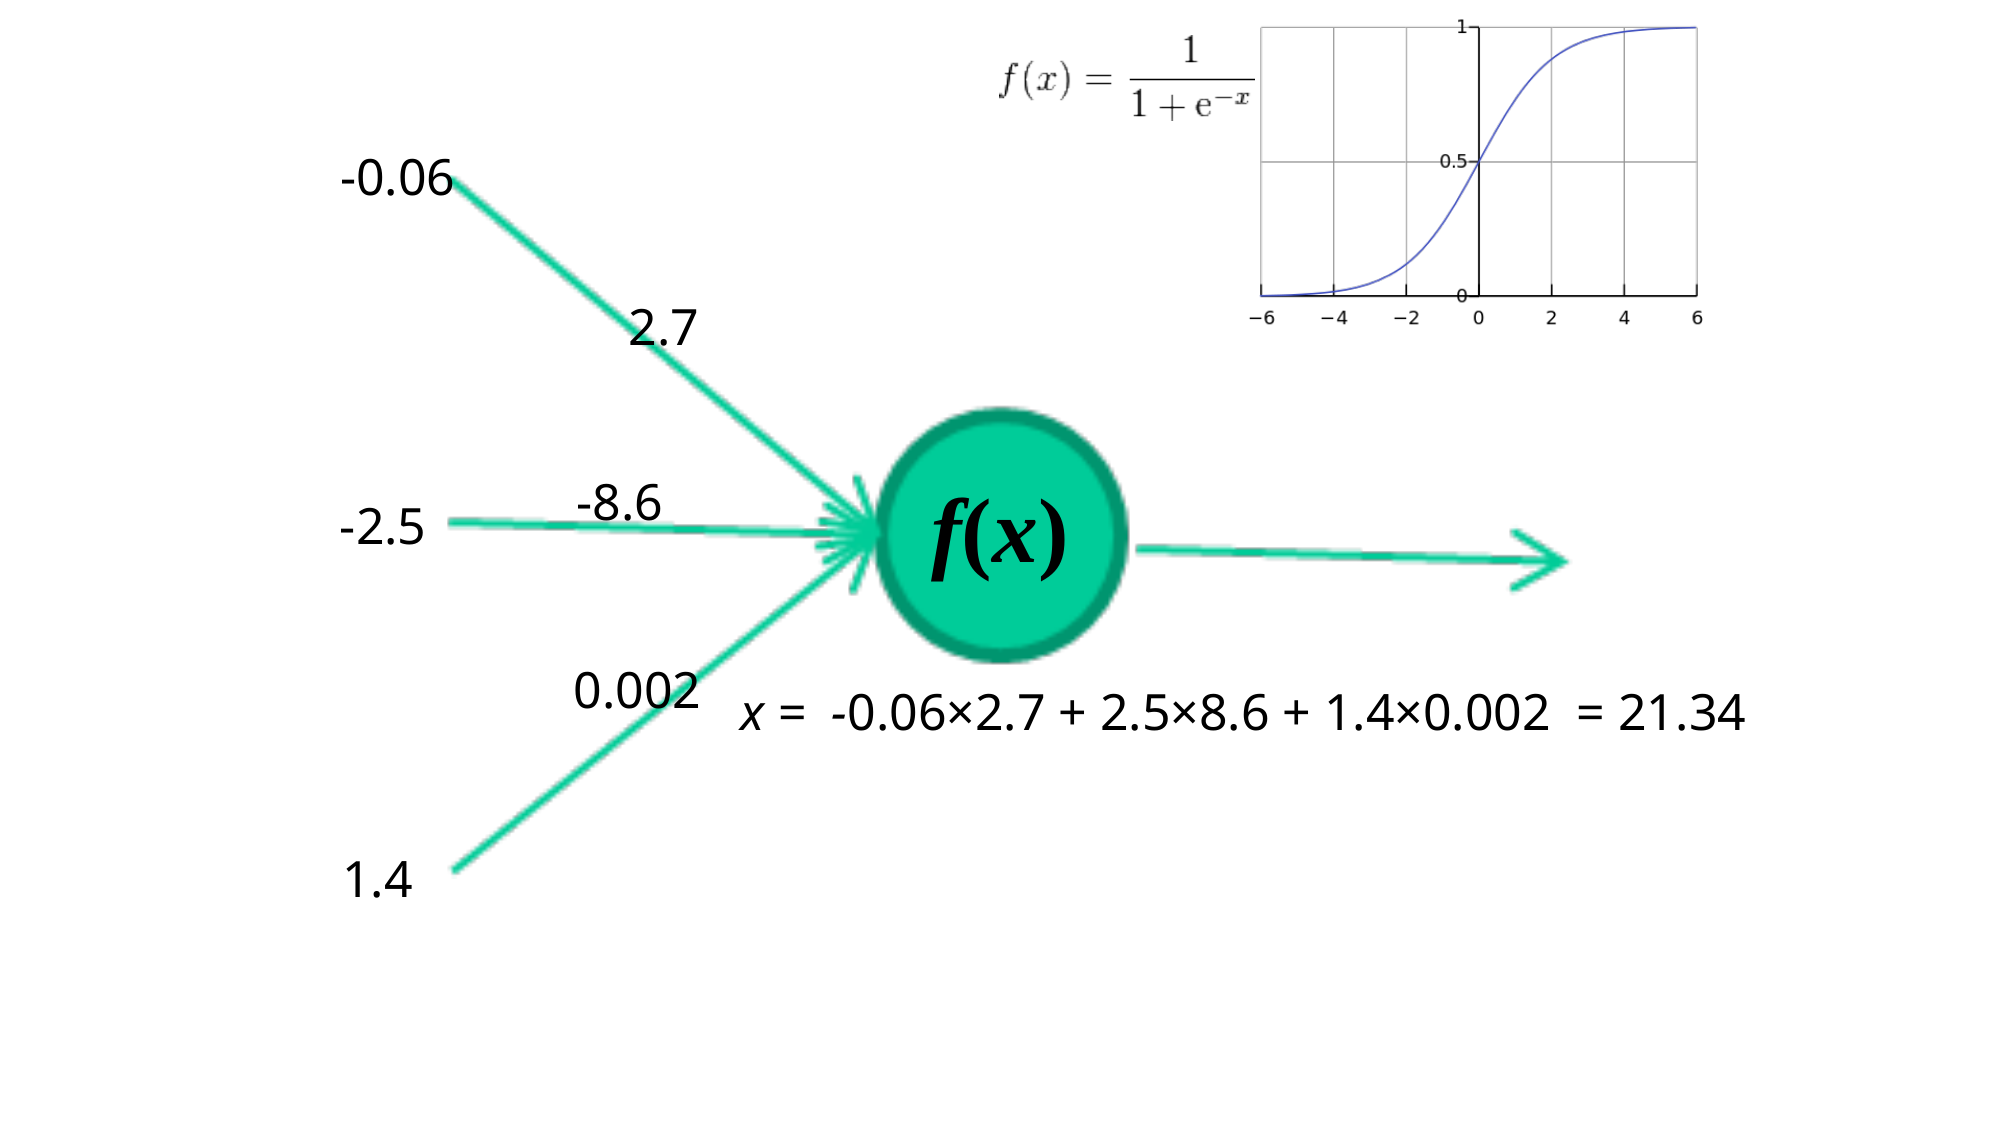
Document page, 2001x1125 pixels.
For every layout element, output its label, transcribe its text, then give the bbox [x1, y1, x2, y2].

text_box x = -0.06×2.7 + 2.5×8.6 + 1.4×0.002 = 21.34 [1619, 672, 1774, 748]
text_box -0.06 [325, 138, 470, 213]
text_box 1.4 [327, 840, 428, 916]
picture [446, 7, 1729, 879]
text_box -2.5 [325, 486, 442, 562]
